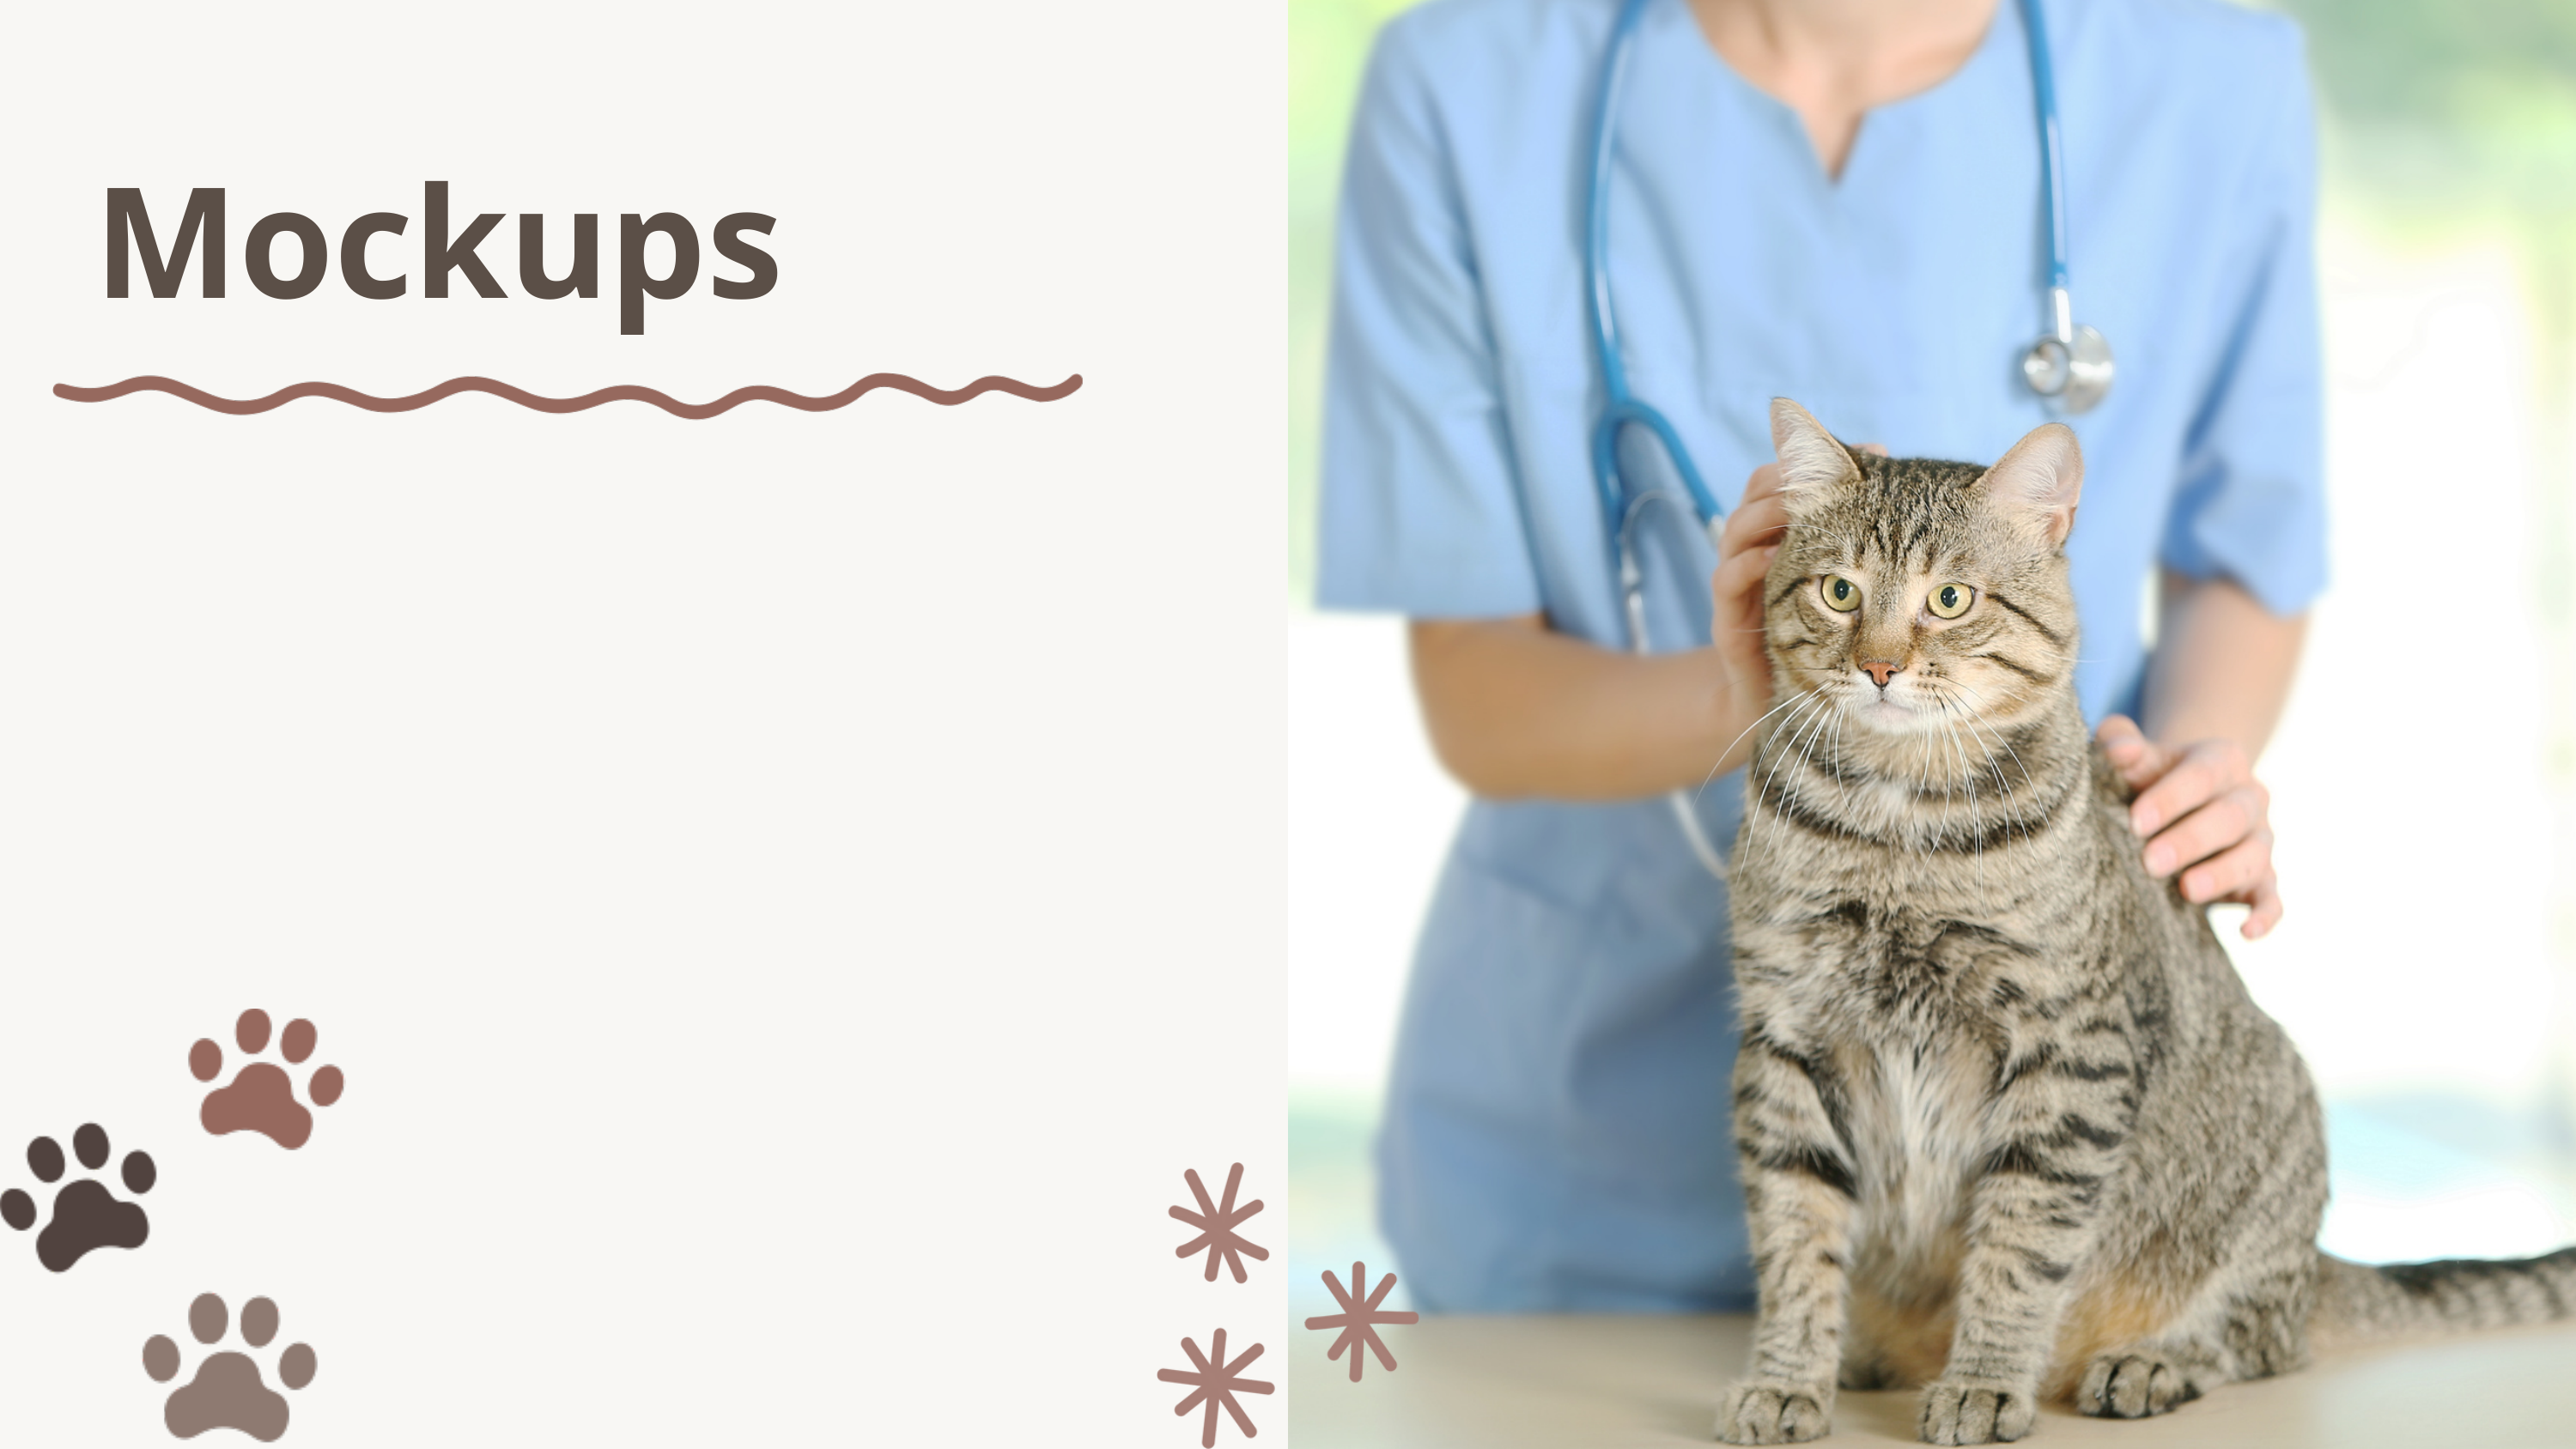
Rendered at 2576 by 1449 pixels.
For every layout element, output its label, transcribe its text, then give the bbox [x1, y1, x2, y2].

text_box Mockups [94, 144, 873, 330]
text_box [0, 1009, 346, 1449]
text_box [1157, 1162, 1283, 1449]
text_box [52, 373, 1084, 422]
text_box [1287, 0, 2576, 1449]
